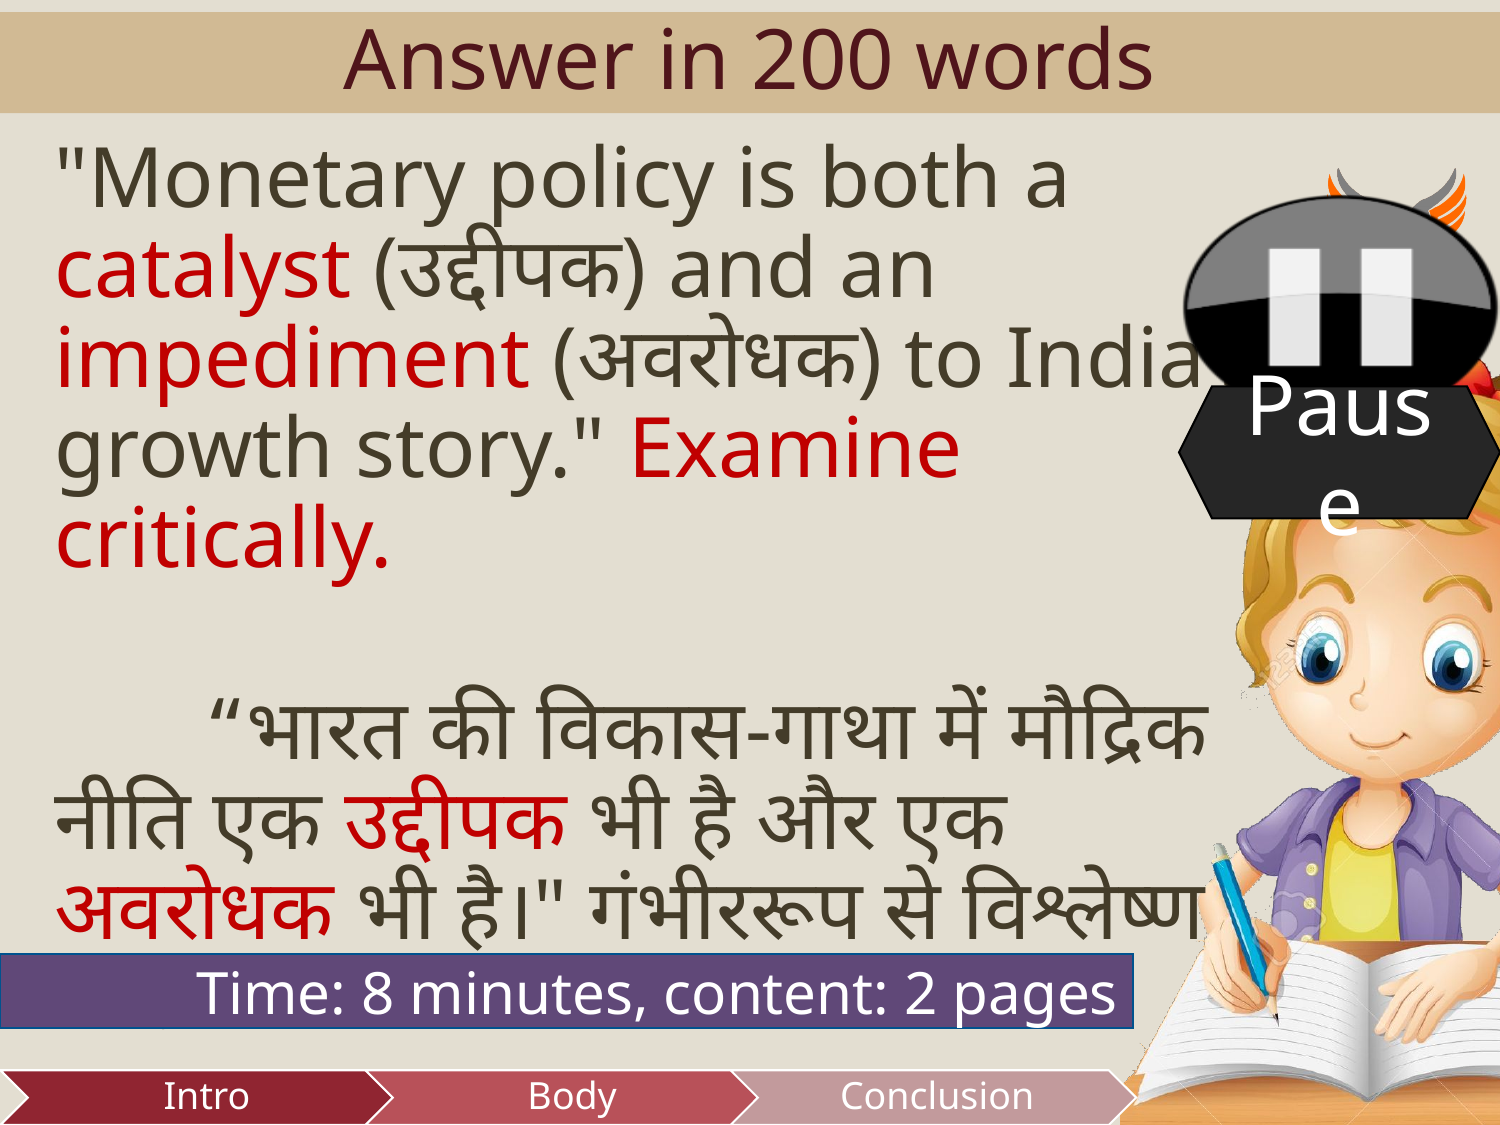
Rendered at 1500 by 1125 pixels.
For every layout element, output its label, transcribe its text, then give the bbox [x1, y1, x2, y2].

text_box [1179, 194, 1500, 519]
picture [1323, 163, 1471, 194]
picture [1120, 519, 1500, 1125]
title Answer in 200 words [0, 12, 1500, 114]
text_box Time: 8 minutes, content: 2 pages [0, 953, 1134, 1029]
list "Monetary policy is both a catalyst (उद्दीपक) and an impediment (अवरोधक) to India's growth story." Examine critically. “भारत की विकास-गाथा में मौद्रिक नीति एक उद्दीपक भी है और एक अवरोधक भी है।" गंभीररूप से विश्लेष्ण करे. [39, 128, 1291, 1014]
